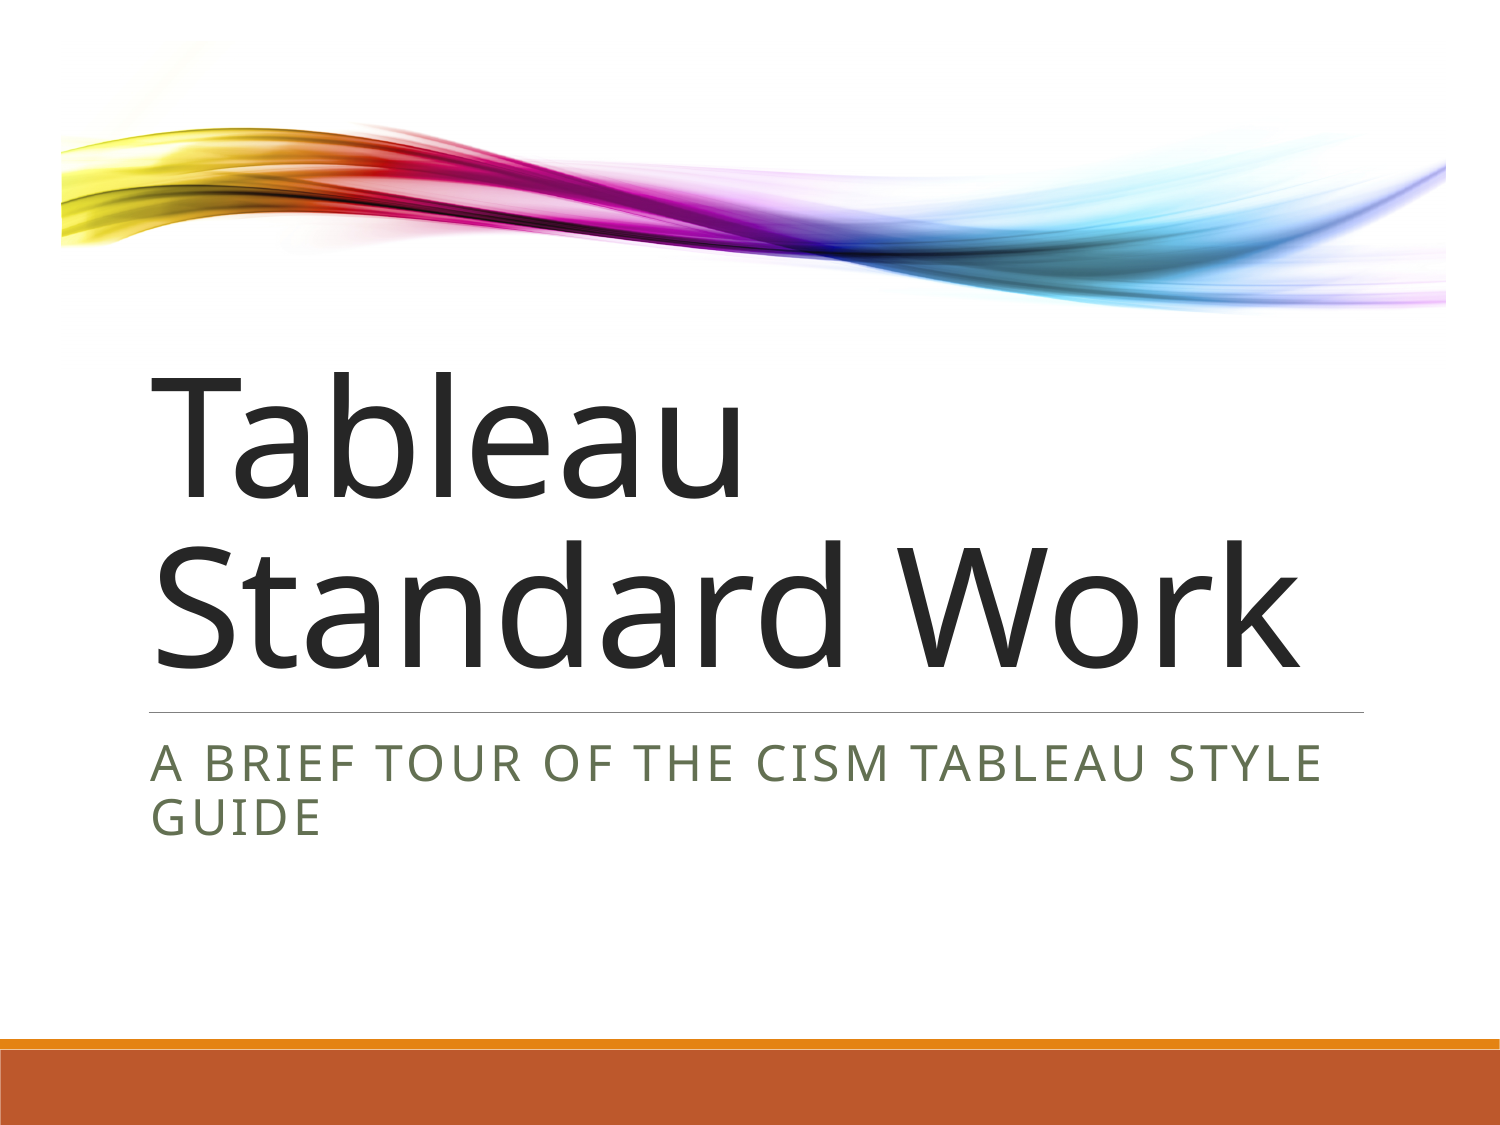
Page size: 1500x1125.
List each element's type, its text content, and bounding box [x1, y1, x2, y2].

picture [60, 41, 1447, 372]
subtitle A Brief Tour of the CISM Tableau Style Guide [135, 730, 1373, 919]
title Towards Tableau Standard Work [135, 381, 1373, 710]
